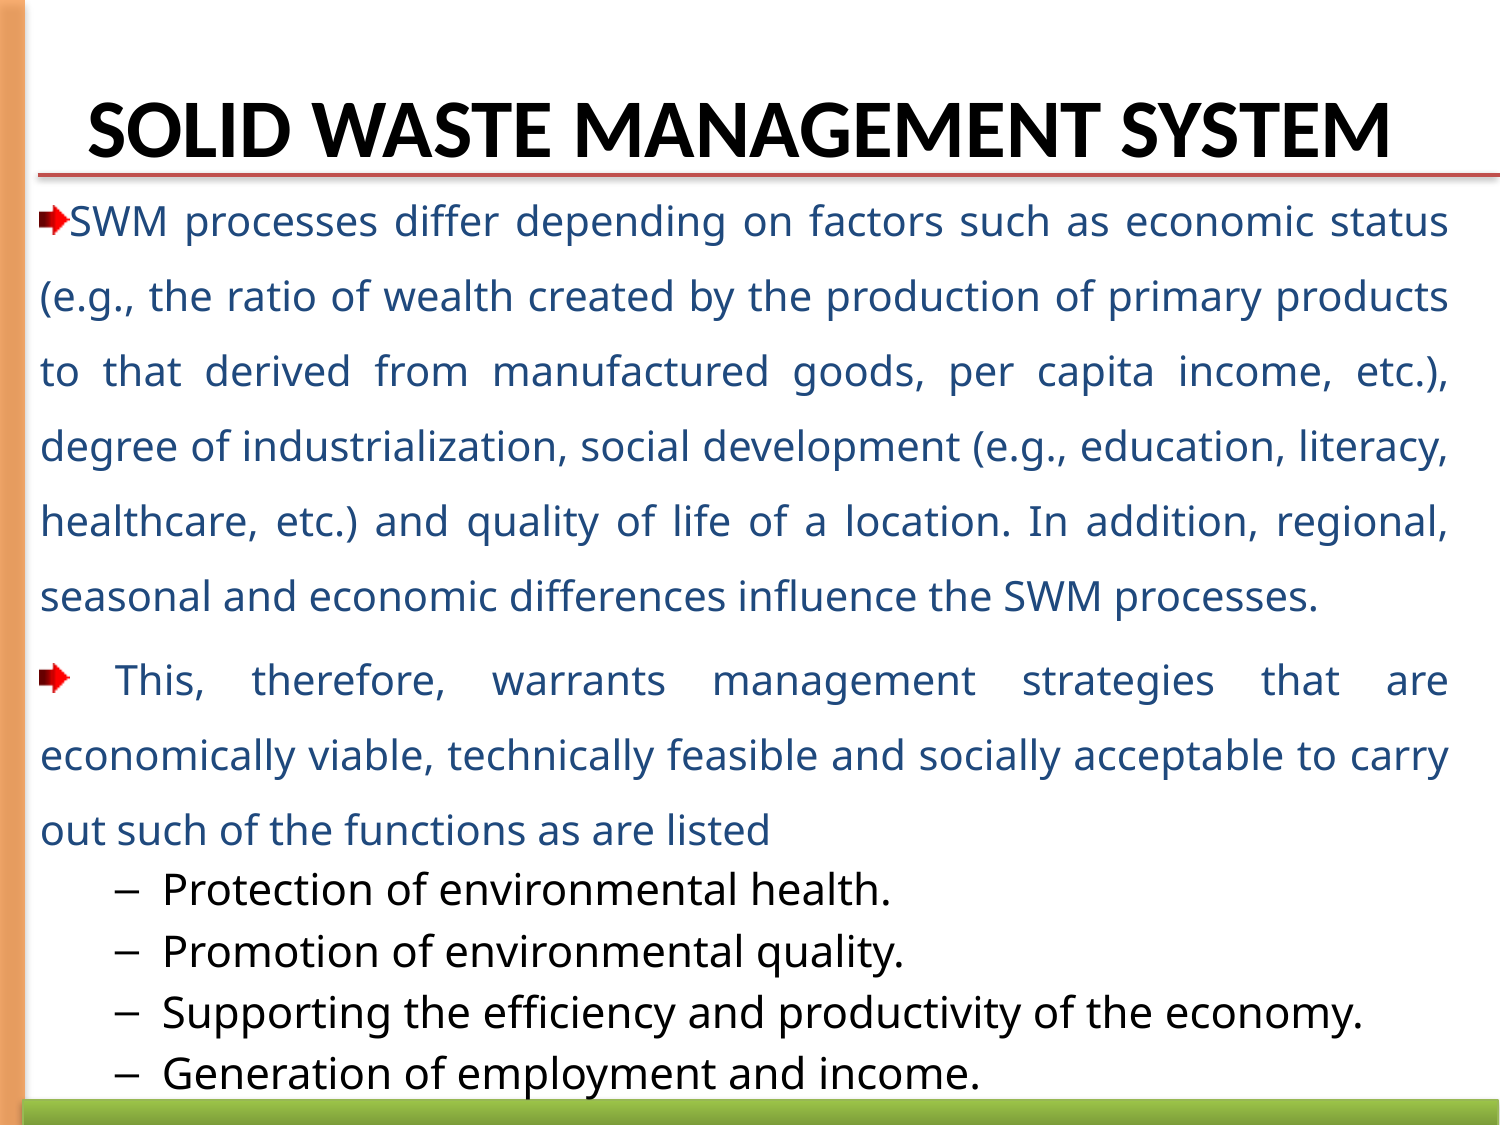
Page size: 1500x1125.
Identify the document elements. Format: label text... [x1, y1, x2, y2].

picture [39, 663, 70, 693]
picture [39, 205, 70, 235]
title SOLID WASTE MANAGEMENT SYSTEM [17, 30, 1483, 219]
list SWM processes differ depending on factors such as economic status (e.g., the ratio of wealth created by the production of primary products to that derived from manufactured goods, per capita income, etc.), degree of industrialization, social development (e.g., education, literacy, healthcare, etc.) and quality of life of a location. In addition, regional, seasonal and economic differences influence the SWM processes. This, therefore, warrants management strategies that are economically viable, technically feasible and socially acceptable to carry out such of the functions as are listed Protection of environmental health. Promotion of environmental quality. Supporting the efficiency and productivity of the economy. Generation of employment and income. [24, 162, 1465, 1043]
